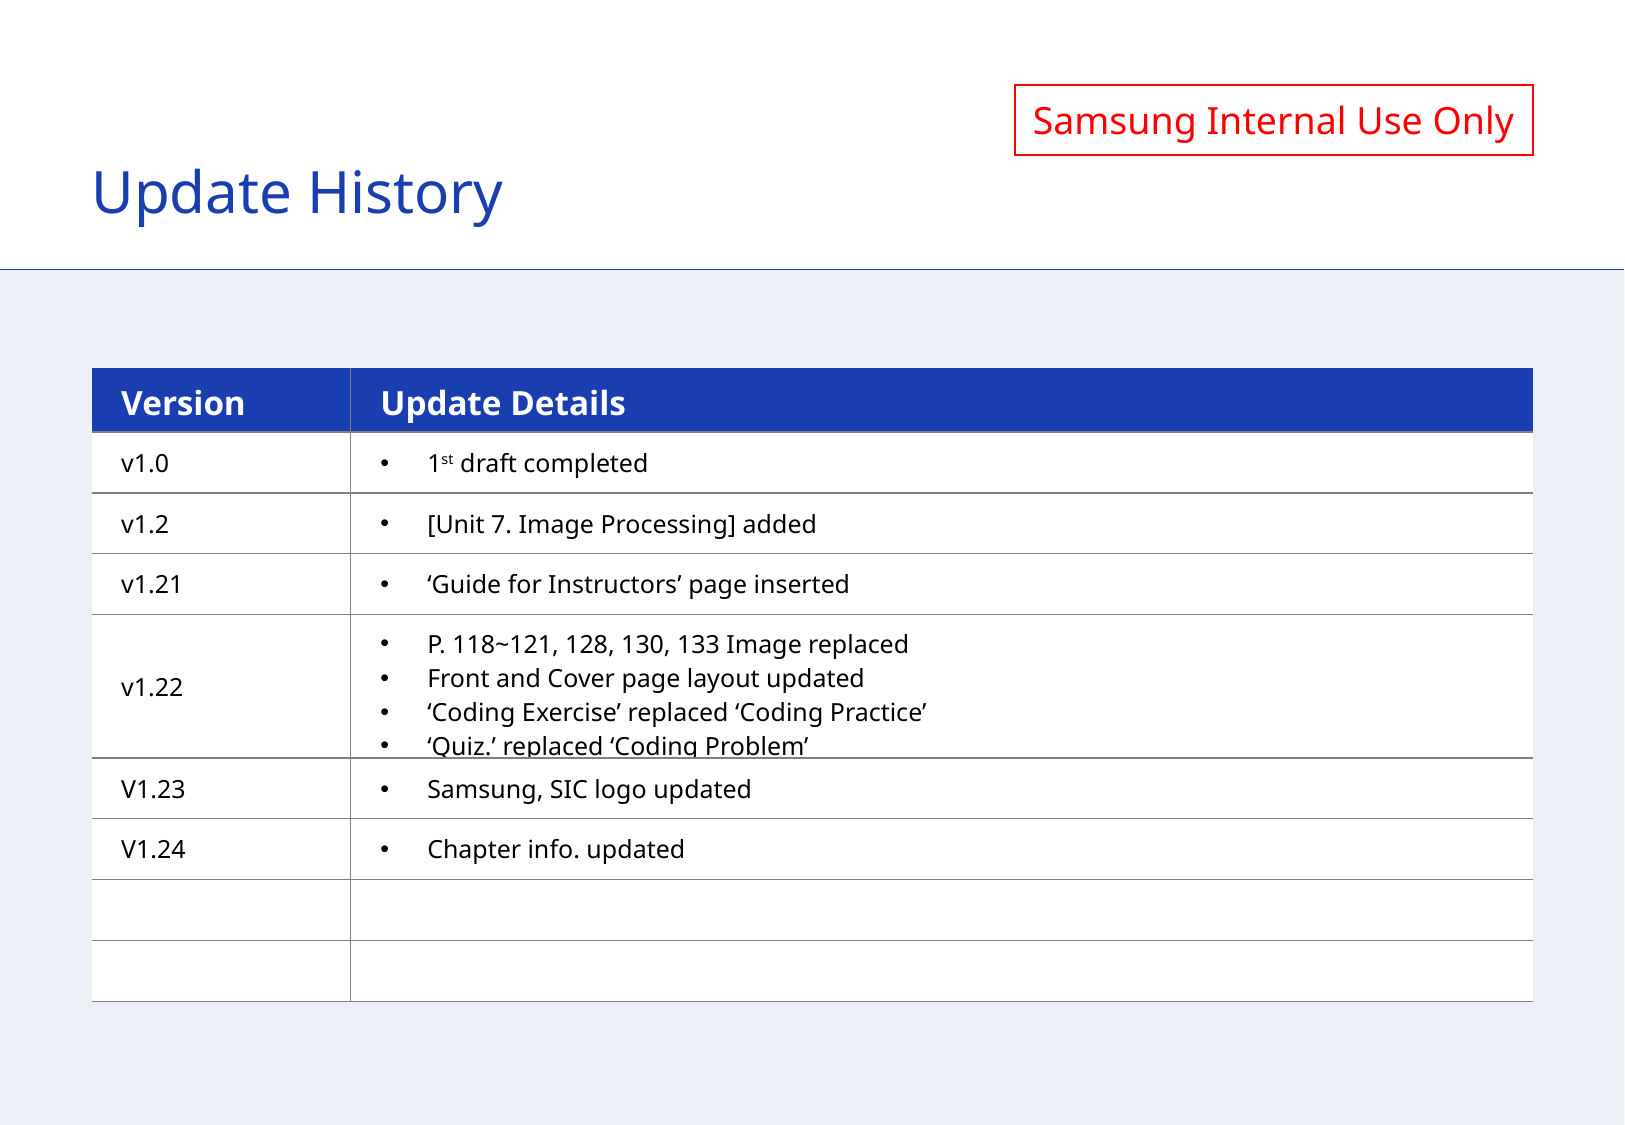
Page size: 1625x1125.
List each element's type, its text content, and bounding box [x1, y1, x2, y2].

text_box Samsung Internal Use Only [1014, 84, 1534, 156]
text_box Update History [91, 154, 1534, 226]
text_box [0, 269, 1625, 1125]
